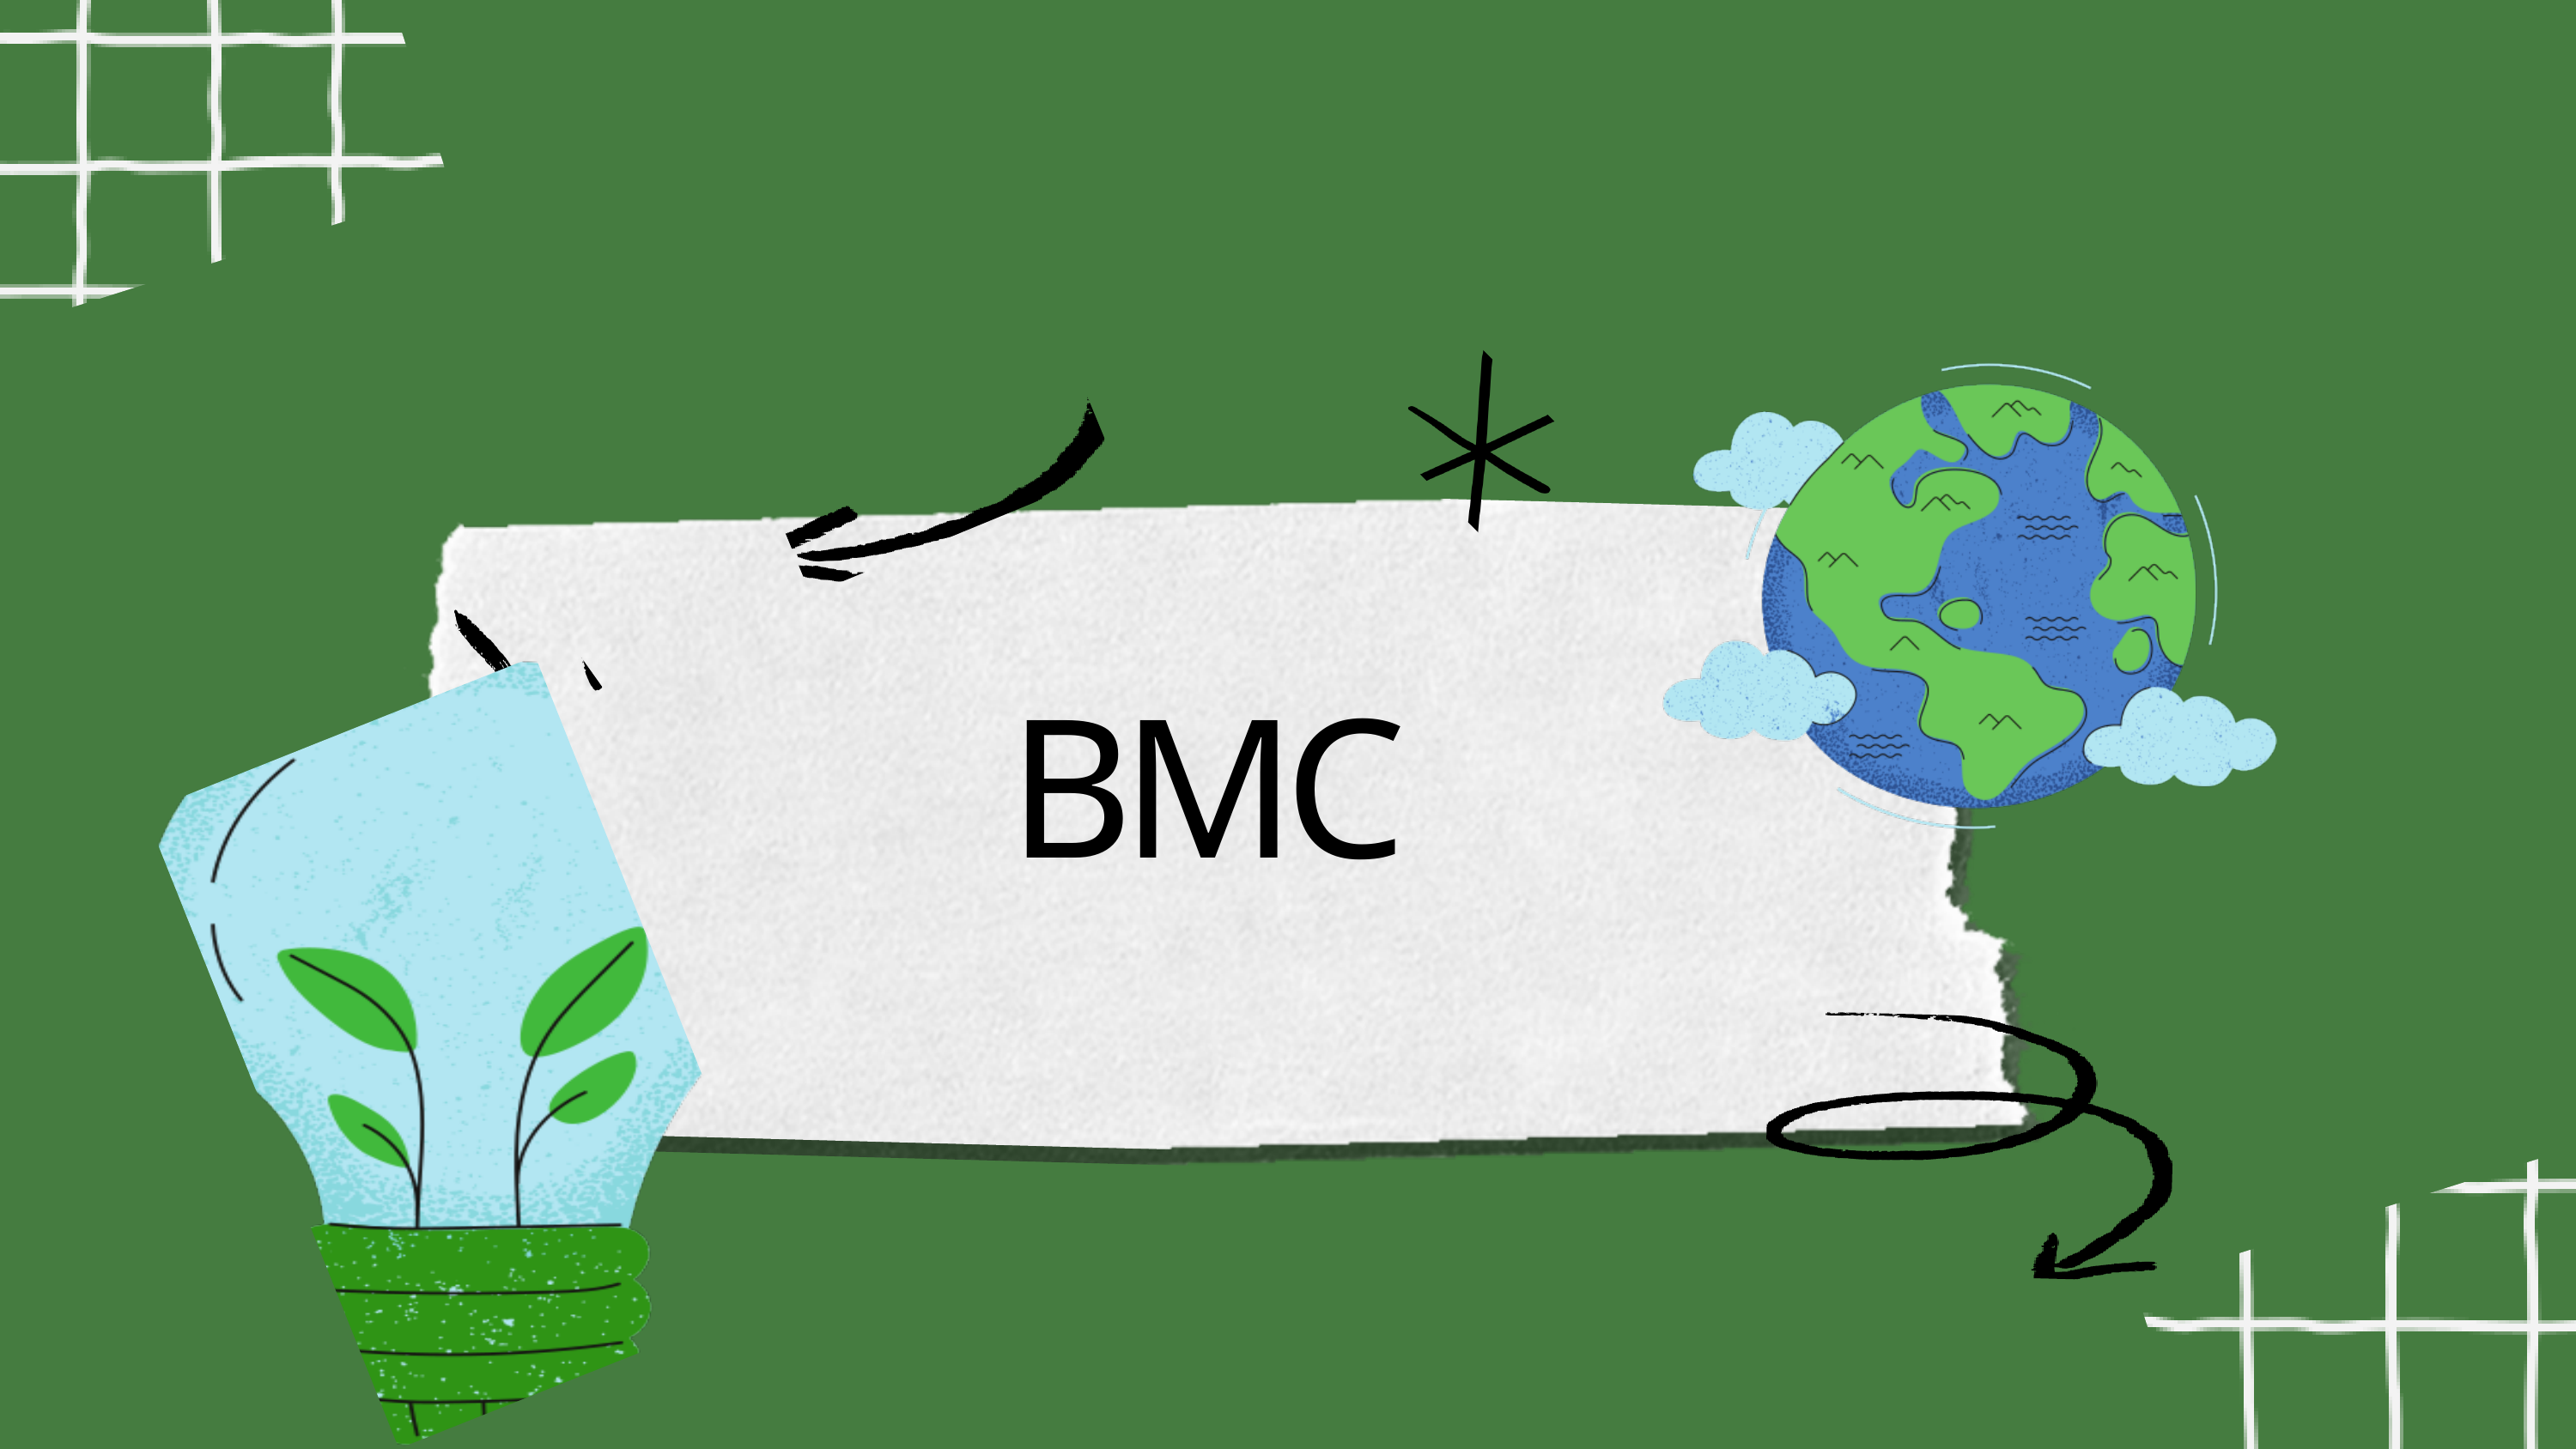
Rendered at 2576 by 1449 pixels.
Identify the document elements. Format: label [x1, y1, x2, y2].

text_box [746, 313, 1117, 470]
text_box [1662, 358, 2277, 831]
text_box [1368, 329, 1596, 470]
text_box [1763, 1019, 2177, 1282]
text_box [0, 0, 452, 330]
text_box [2135, 1147, 2576, 1449]
text_box [144, 715, 789, 1449]
text_box [390, 470, 2106, 1191]
